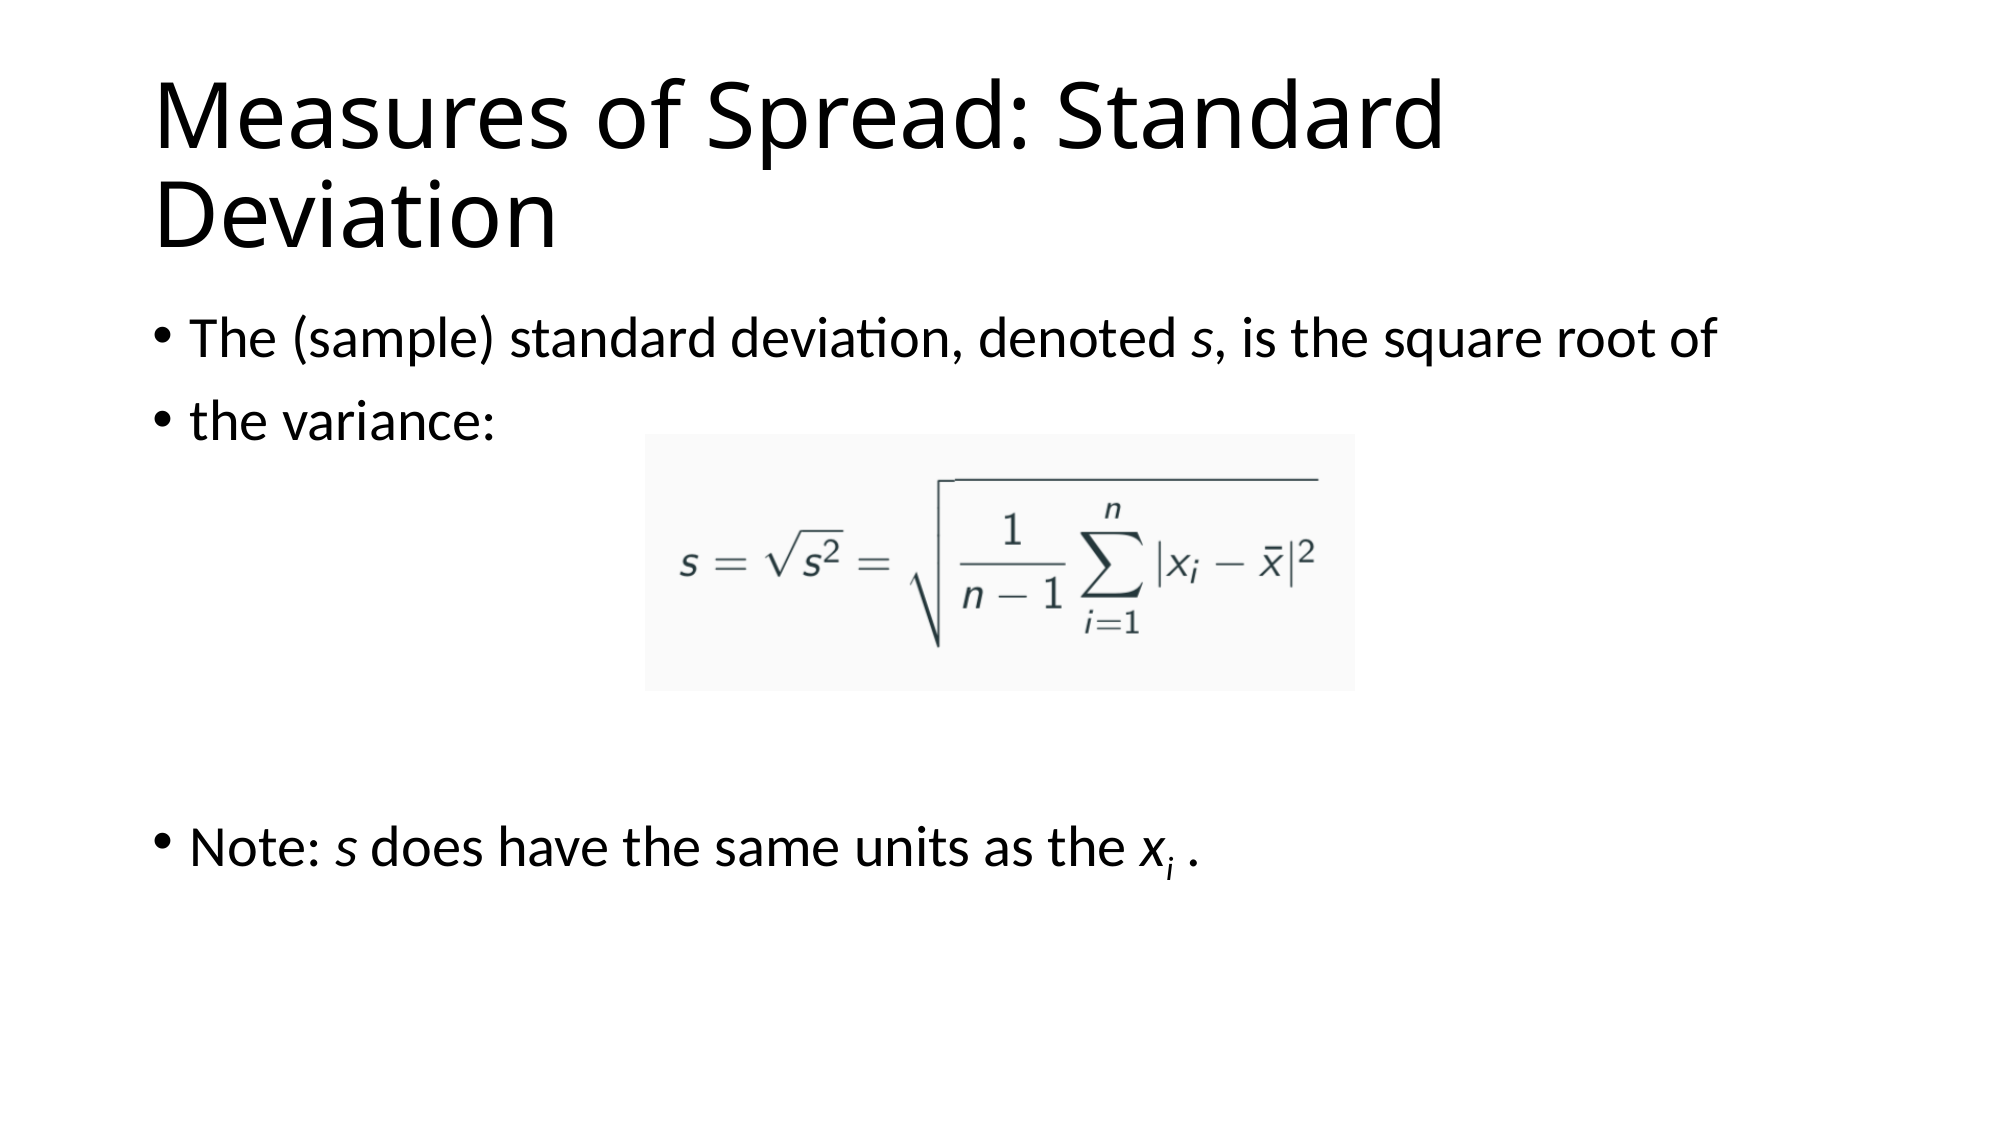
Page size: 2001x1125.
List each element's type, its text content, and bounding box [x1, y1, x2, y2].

picture [645, 434, 1355, 691]
title Measures of Spread: Standard Deviation [137, 59, 1863, 278]
list The (sample) standard deviation, denoted s, is the square root of the variance: Note: s does have the same units as the xi . [137, 299, 1863, 1014]
